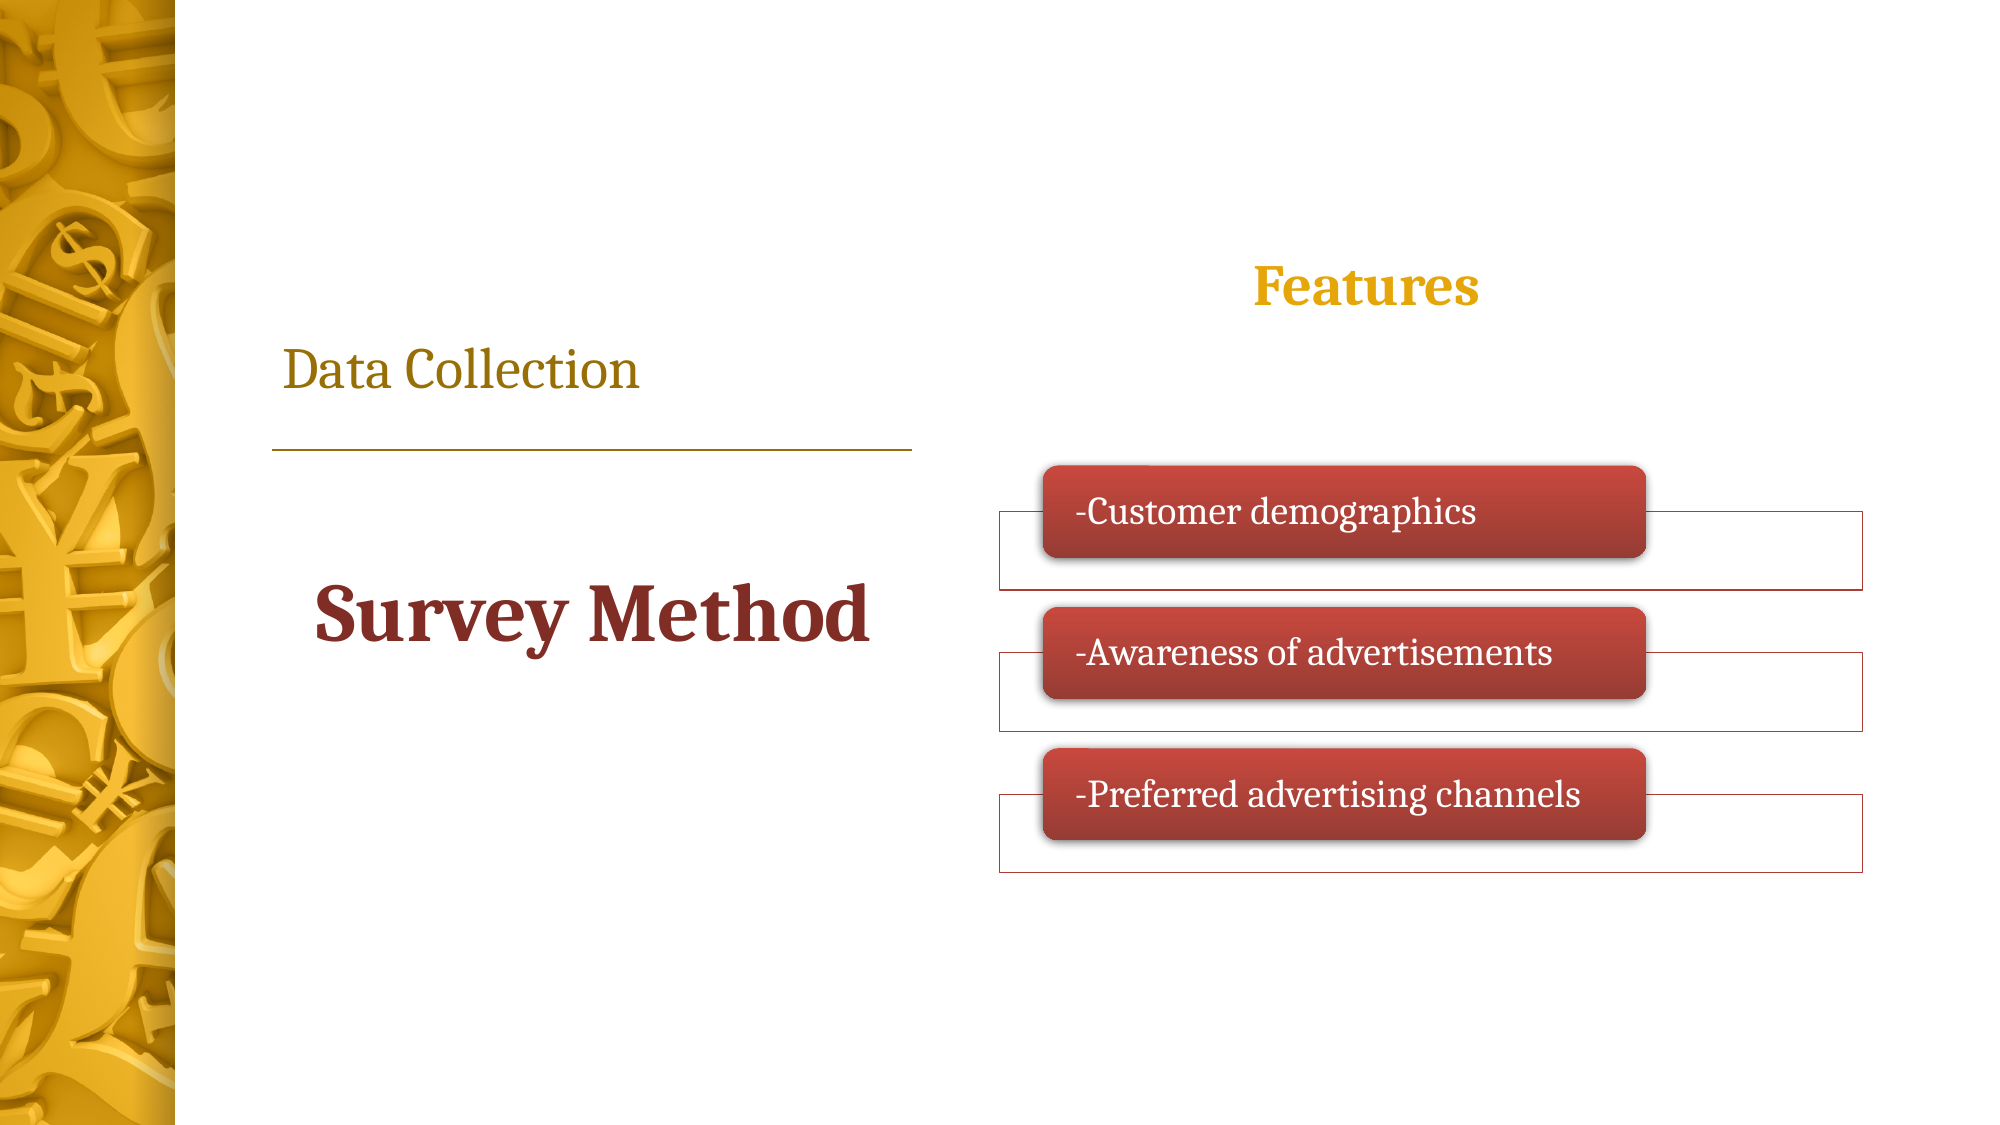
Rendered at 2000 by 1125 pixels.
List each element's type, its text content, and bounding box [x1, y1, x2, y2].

list Survey Method [249, 562, 925, 900]
picture [0, 0, 175, 1125]
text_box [999, 325, 1863, 1013]
text_box Features [1083, 240, 1651, 325]
title Data Collection [267, 228, 943, 408]
